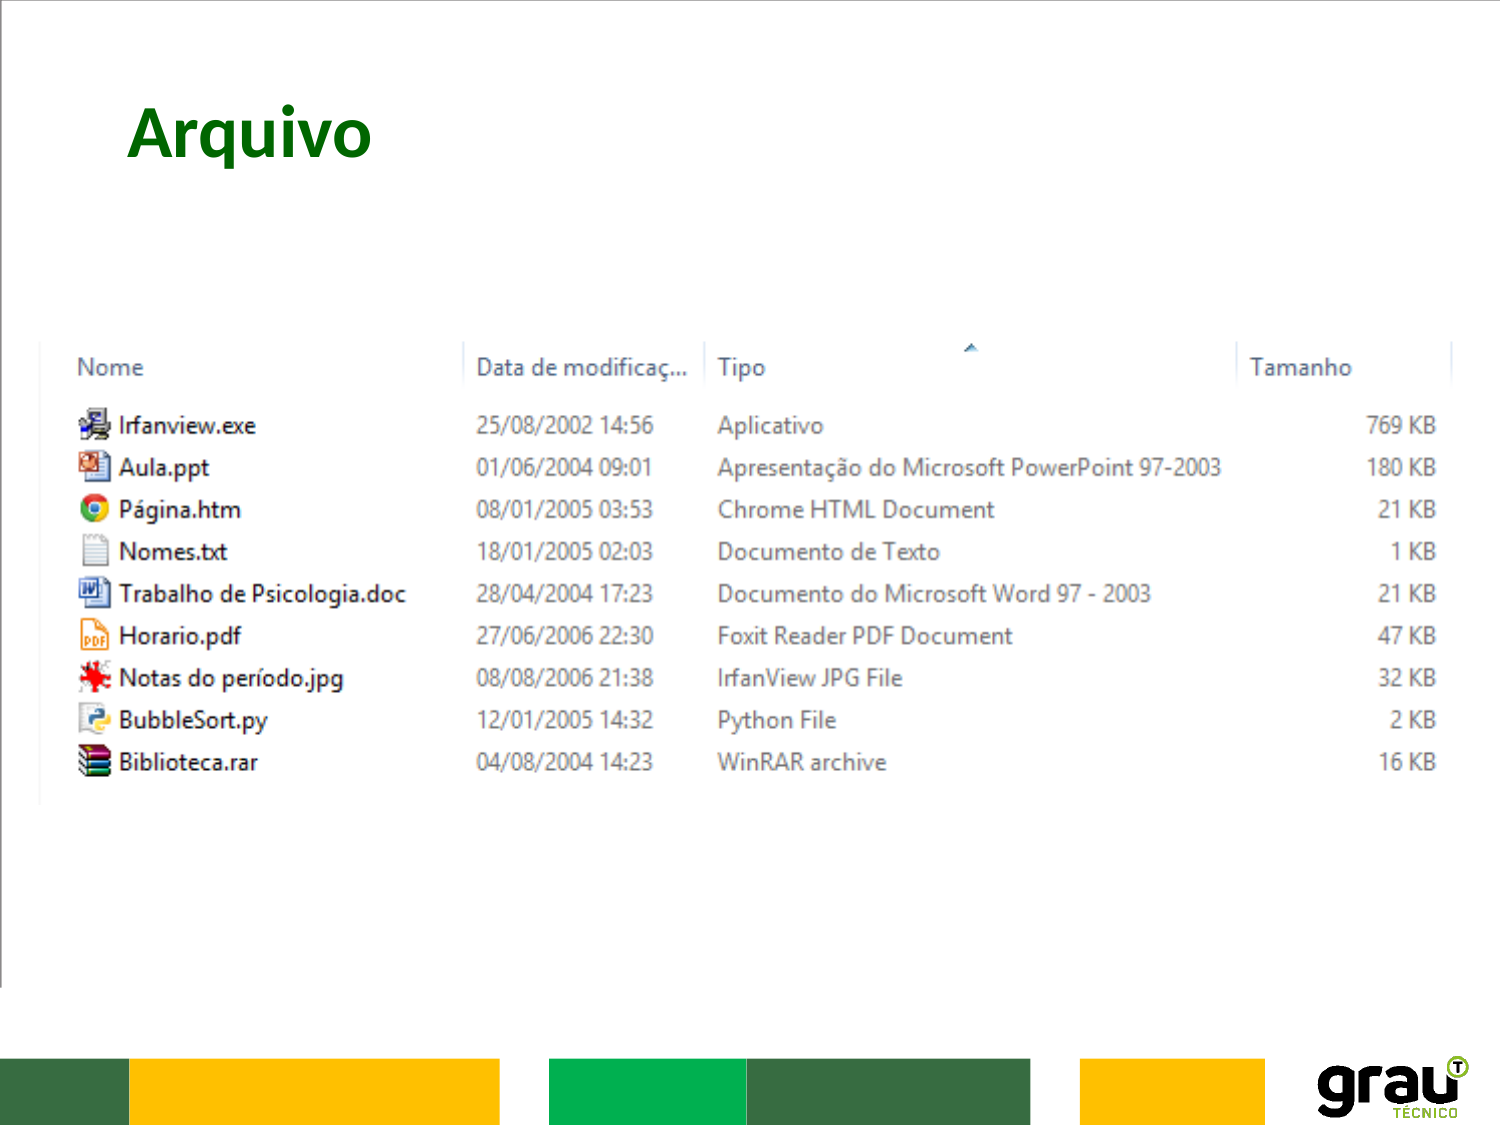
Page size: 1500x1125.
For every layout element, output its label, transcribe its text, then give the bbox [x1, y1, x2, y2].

picture [1316, 1055, 1470, 1121]
text_box Arquivo [112, 7, 1388, 249]
picture [0, 0, 1500, 987]
